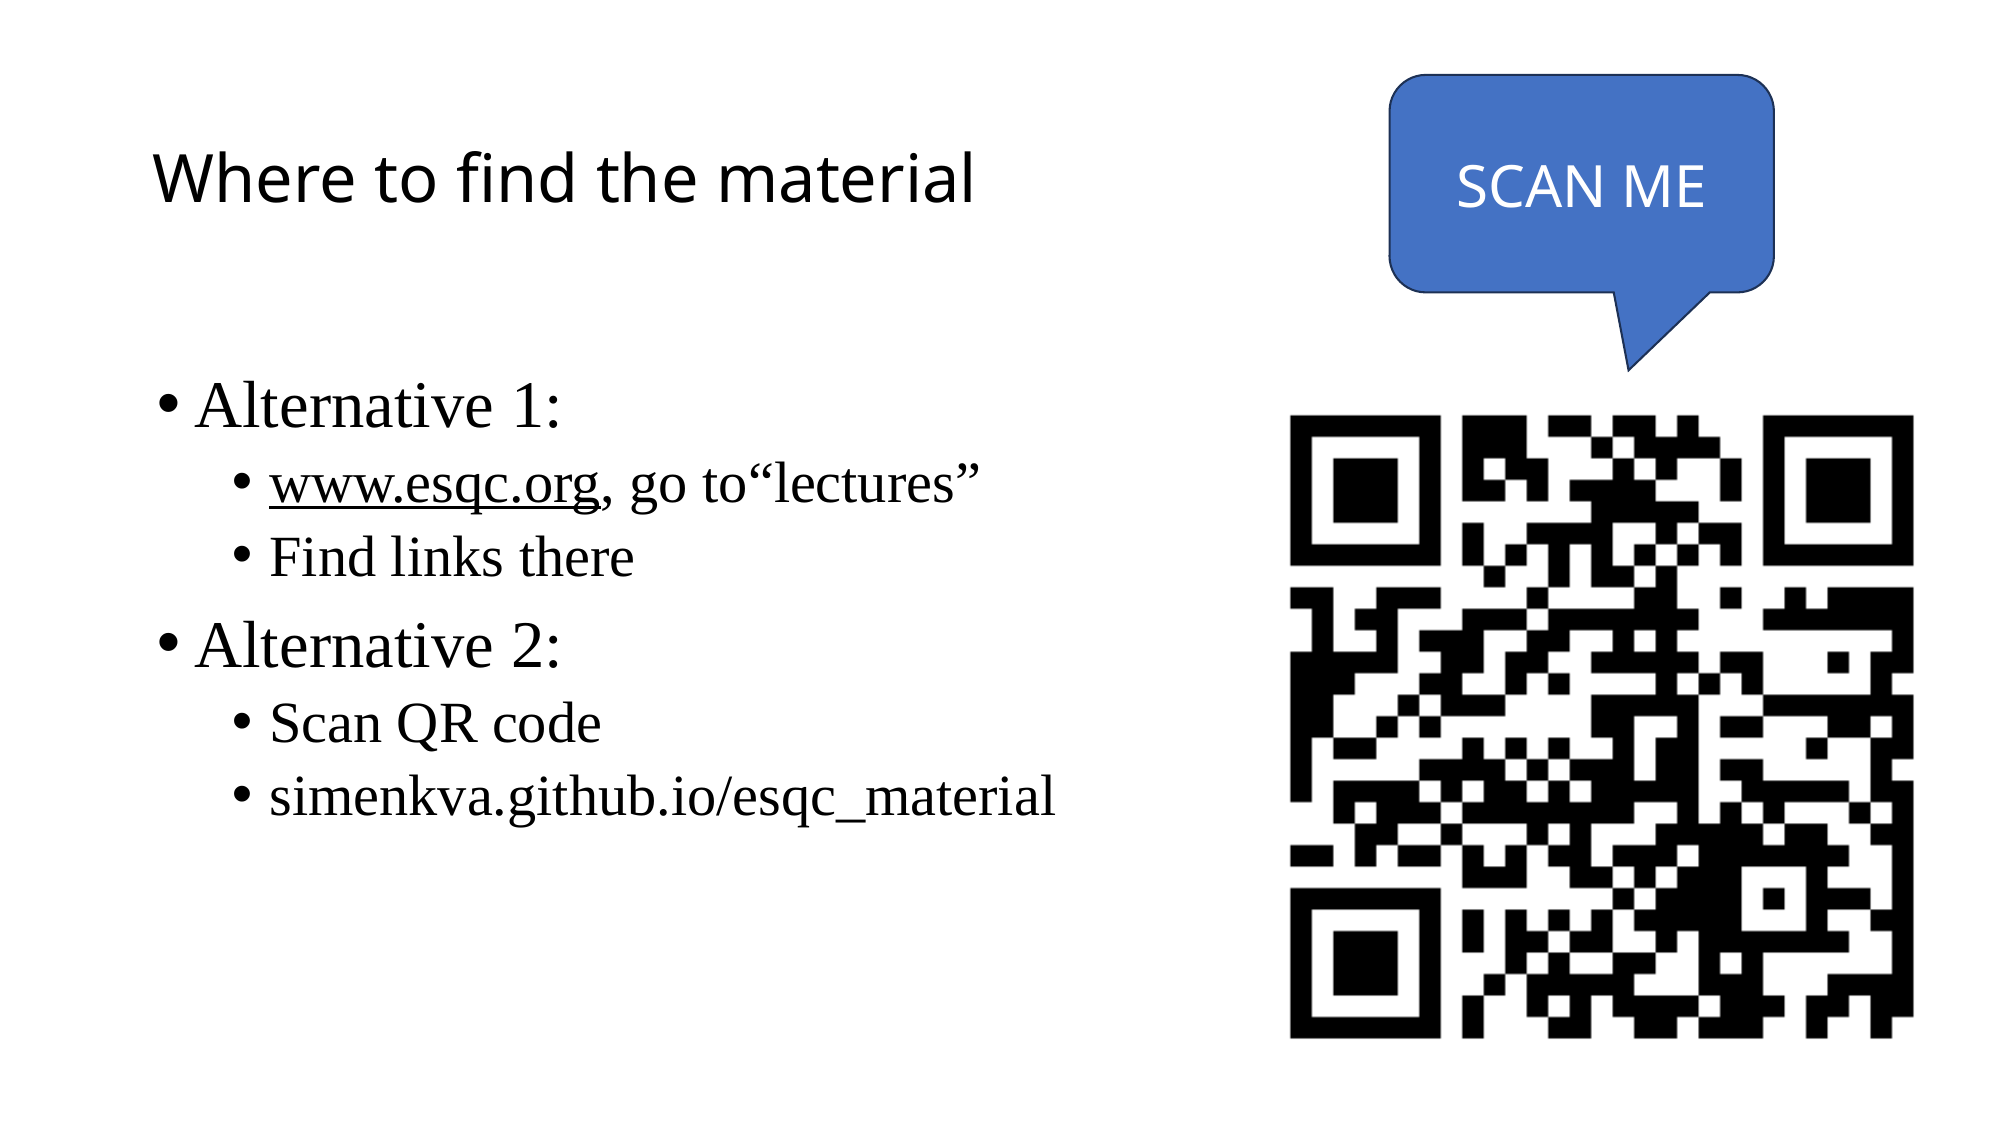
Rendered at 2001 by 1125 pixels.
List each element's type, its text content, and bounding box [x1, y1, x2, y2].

picture [1205, 330, 2000, 1125]
text_box SCAN ME [1388, 73, 1775, 330]
list Alternative 1: www.esqc.org, go to“lectures” Find links there Alternative 2: Scan QR code simenkva.github.io/esqc_material [141, 362, 1138, 1018]
title Where to find the material [137, 62, 1134, 225]
